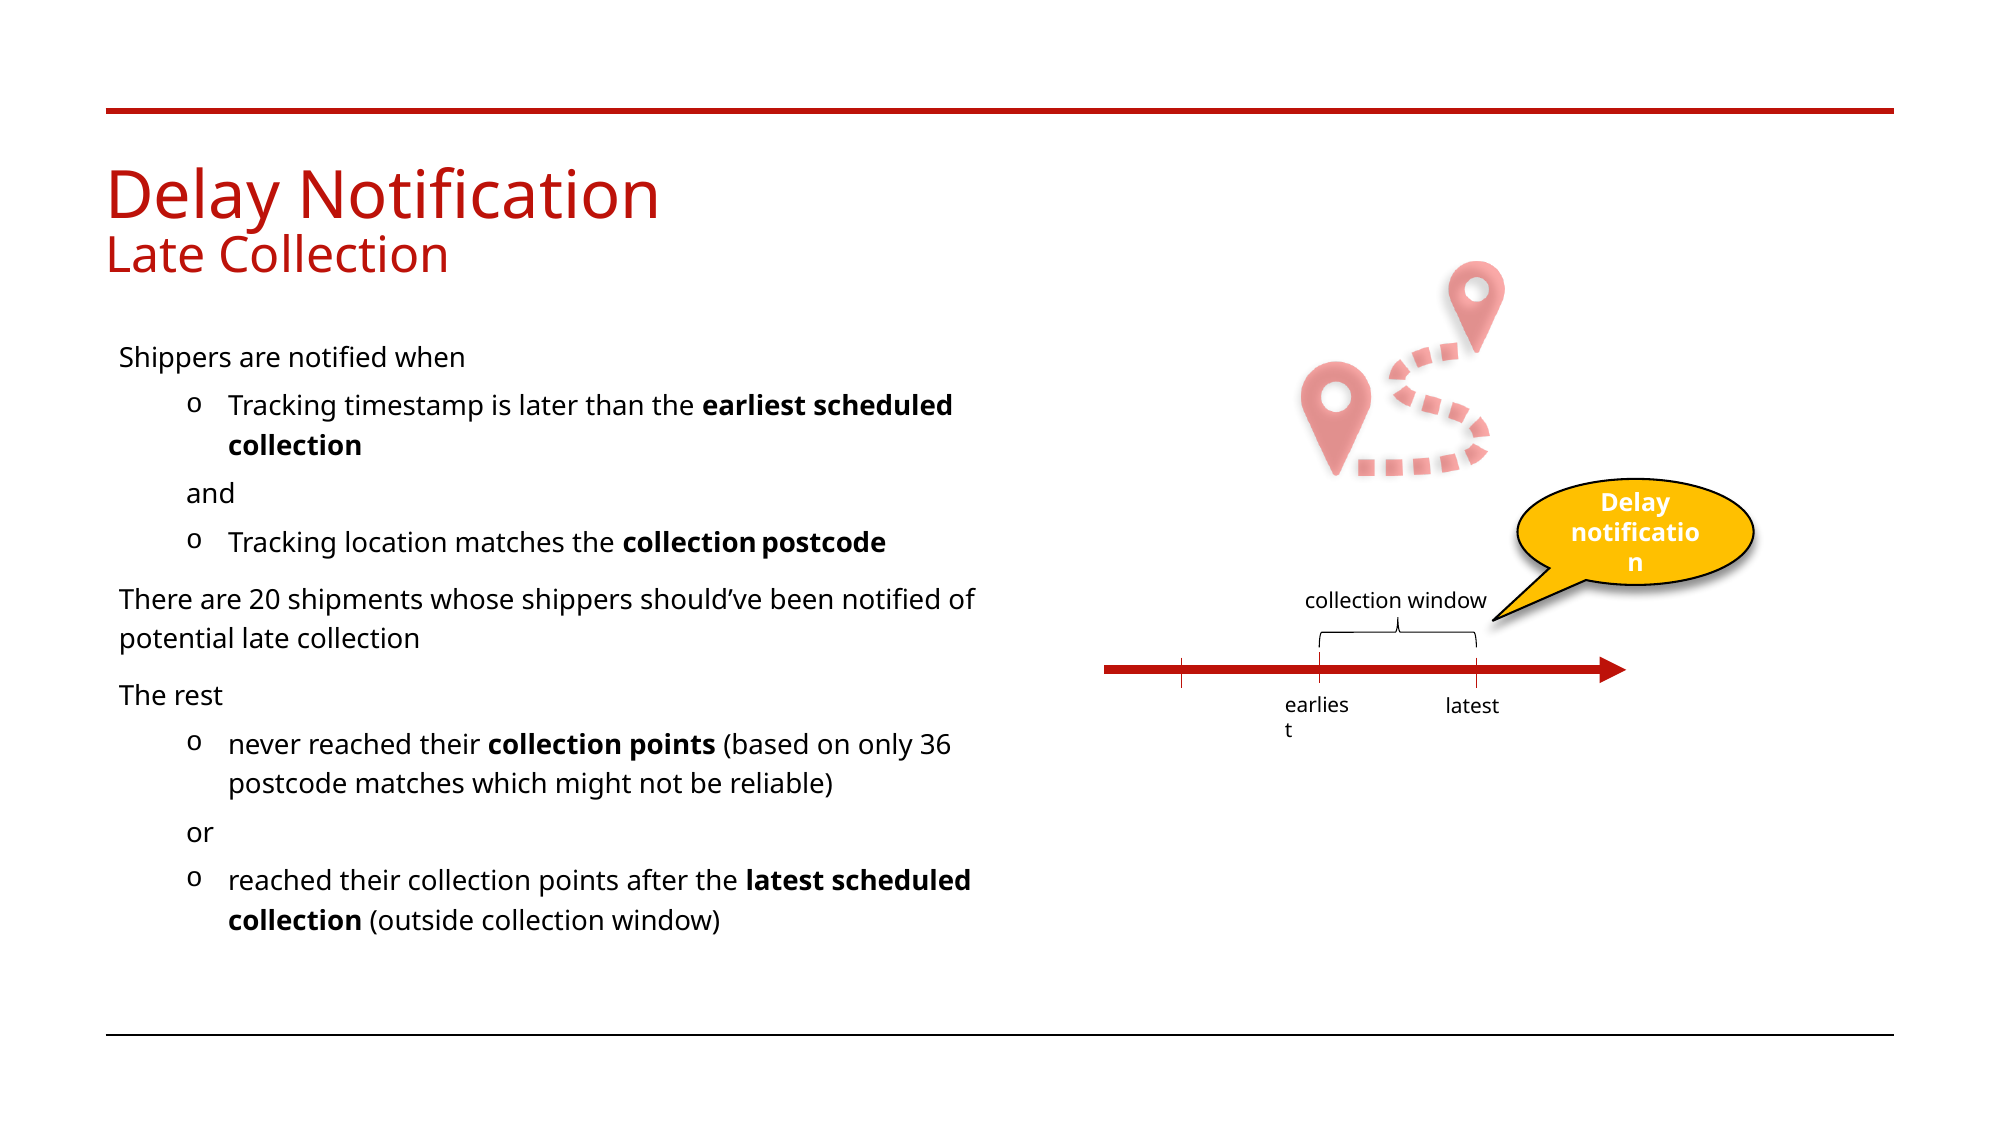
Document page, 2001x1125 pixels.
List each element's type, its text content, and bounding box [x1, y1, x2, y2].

title Delay Notification Late Collection [90, 156, 814, 306]
list Shippers are notified when Tracking timestamp is later than the earliest scheduled collection and Tracking location matches the collection postcode There are 20 shipments whose shippers should’ve been notified of potential late collection The rest never reached their collection points (based on only 36 postcode matches which might not be reliable) or reached their collection points after the latest scheduled collection (outside collection window) [103, 325, 1050, 948]
picture [1270, 241, 1535, 478]
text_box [1104, 478, 1754, 726]
